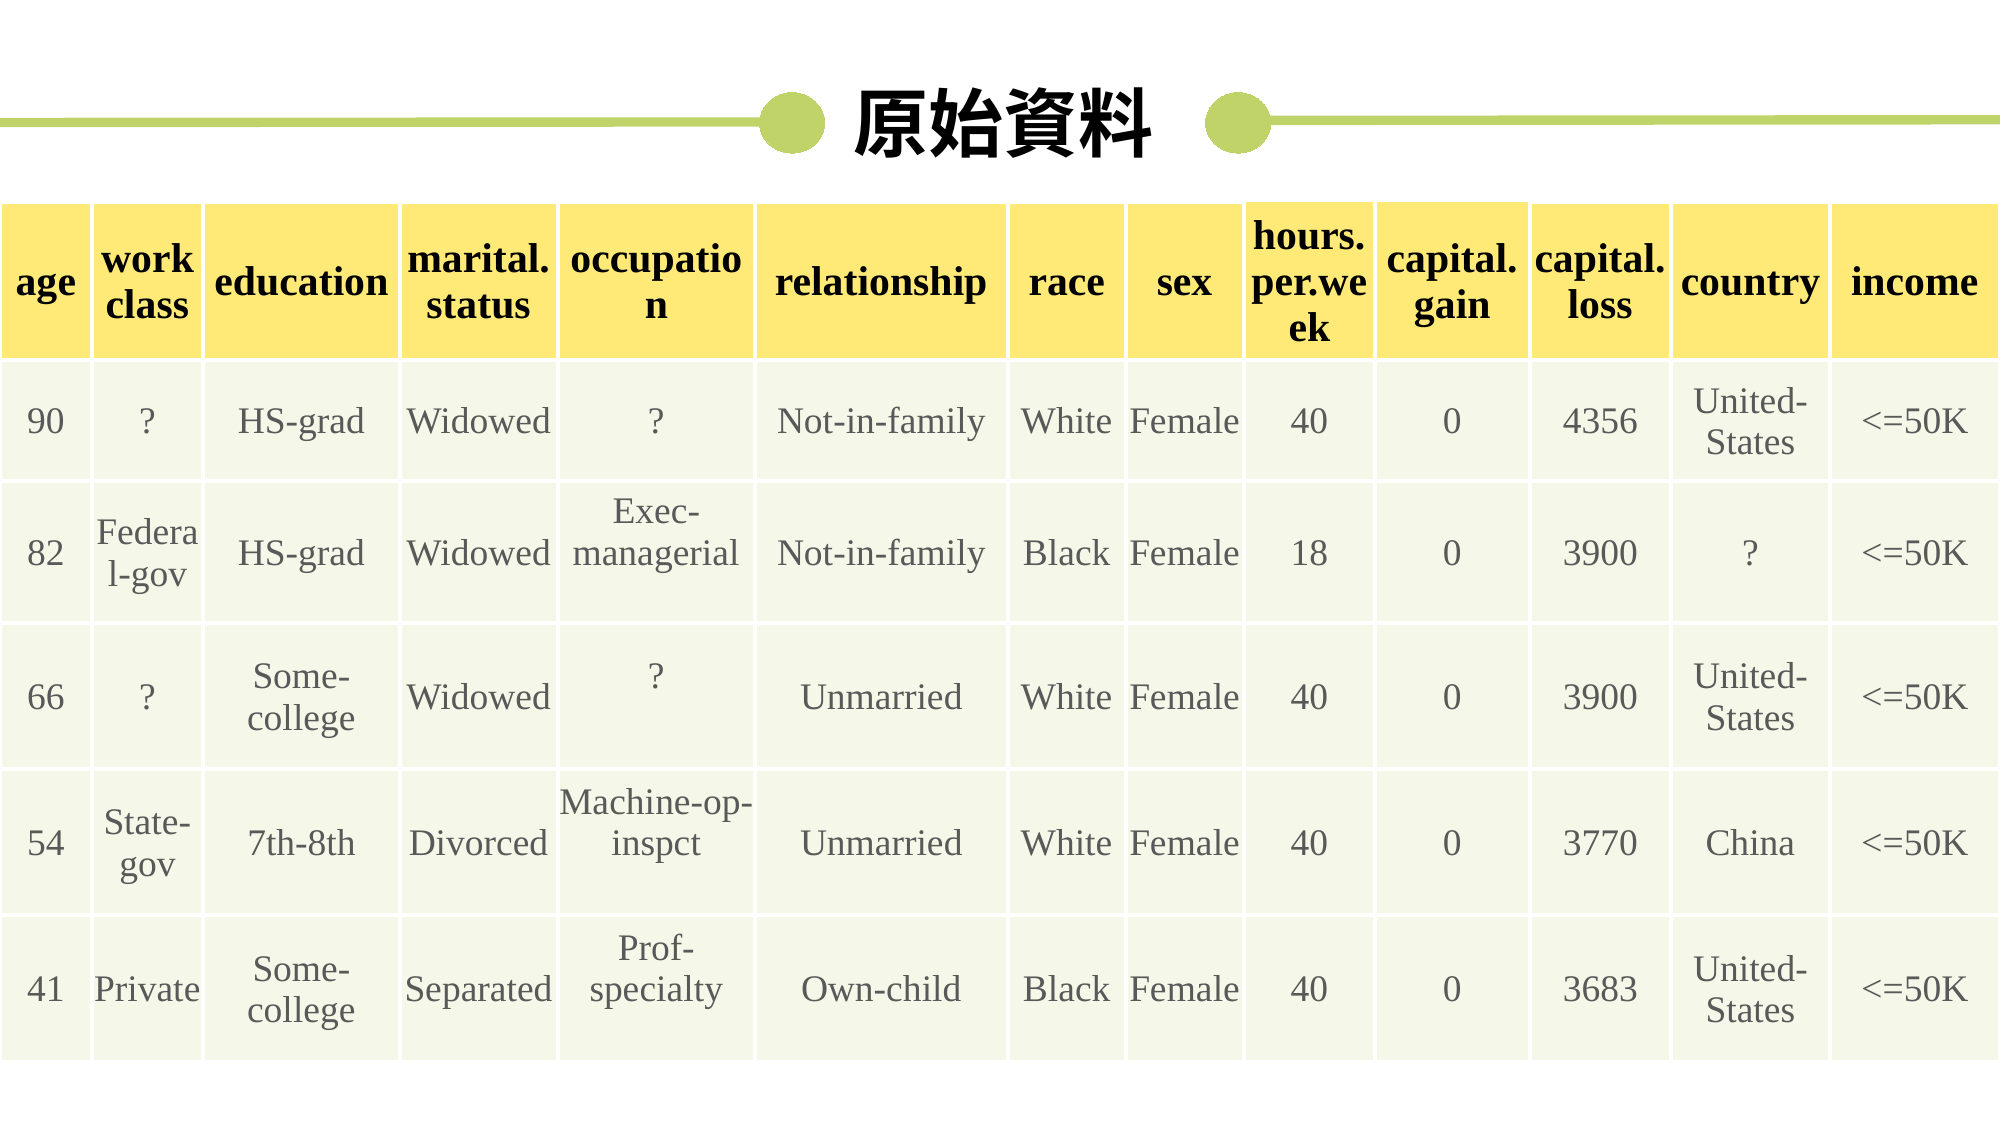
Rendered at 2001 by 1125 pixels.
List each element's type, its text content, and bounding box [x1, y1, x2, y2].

table_cell Federal-gov [94, 483, 201, 621]
table_cell 40 [1246, 362, 1373, 479]
table_cell China [1673, 771, 1828, 913]
table_cell ? [1673, 483, 1828, 621]
table_cell Unmarried [757, 771, 1006, 913]
table_cell <=50K [1832, 483, 1998, 621]
table_cell 40 [1246, 771, 1373, 913]
table_cell United-States [1673, 362, 1828, 479]
table_header capital.loss [1532, 204, 1669, 358]
table_header country [1673, 204, 1828, 358]
table_header income [1832, 204, 1998, 358]
table_header workclass [94, 204, 201, 358]
table_cell Unmarried [757, 625, 1006, 767]
table_cell Exec-managerial [560, 483, 753, 621]
table_cell Black [1010, 917, 1124, 1060]
table_cell <=50K [1832, 625, 1998, 767]
table_cell Female [1128, 362, 1242, 479]
table_cell Widowed [402, 362, 556, 479]
table_cell <=50K [1832, 917, 1998, 1060]
table_cell <=50K [1832, 362, 1998, 479]
table_header marital.status [402, 204, 556, 358]
table_cell Some-college [205, 625, 398, 767]
table_cell Prof-specialty [560, 917, 753, 1060]
table_cell HS-grad [205, 483, 398, 621]
table_cell 18 [1246, 483, 1373, 621]
table_cell Machine-op-inspct [560, 771, 753, 913]
table_cell Divorced [402, 771, 556, 913]
table_cell Not-in-family [757, 362, 1006, 479]
table_cell 4356 [1532, 362, 1669, 479]
table_cell Private [94, 917, 201, 1060]
table_cell Black [1010, 483, 1124, 621]
table_cell White [1010, 362, 1124, 479]
table_cell 0 [1377, 771, 1528, 913]
table_cell 3900 [1532, 483, 1669, 621]
table_cell 90 [2, 362, 90, 479]
table_cell 40 [1246, 625, 1373, 767]
table_cell White [1010, 625, 1124, 767]
table_cell 0 [1377, 917, 1528, 1060]
table_cell ? [94, 625, 201, 767]
table_cell State-gov [94, 771, 201, 913]
table_cell ? [560, 362, 753, 479]
table_cell Not-in-family [757, 483, 1006, 621]
table_cell ? [560, 625, 753, 767]
table_cell 0 [1377, 483, 1528, 621]
table_cell Female [1128, 917, 1242, 1060]
table_cell 0 [1377, 362, 1528, 479]
table_cell 54 [2, 771, 90, 913]
table_cell Separated [402, 917, 556, 1060]
table_cell 66 [2, 625, 90, 767]
table_cell 40 [1246, 917, 1373, 1060]
table_cell Female [1128, 771, 1242, 913]
table_header relationship [757, 204, 1006, 358]
table_cell Widowed [402, 483, 556, 621]
table_header race [1010, 204, 1124, 358]
table_cell 7th-8th [205, 771, 398, 913]
table_cell HS-grad [205, 362, 398, 479]
table_cell <=50K [1832, 771, 1998, 913]
table_cell White [1010, 771, 1124, 913]
table_cell ? [94, 362, 201, 479]
table_cell 41 [2, 917, 90, 1060]
table_cell Widowed [402, 625, 556, 767]
table_header education [205, 204, 398, 358]
table_cell Own-child [757, 917, 1006, 1060]
table_cell 3900 [1532, 625, 1669, 767]
table_cell Female [1128, 483, 1242, 621]
table_cell 0 [1377, 625, 1528, 767]
table_header occupation [560, 204, 753, 358]
table_header hours.per.week [1246, 202, 1373, 358]
table_cell United-States [1673, 625, 1828, 767]
table_cell 82 [2, 483, 90, 621]
table_cell 3770 [1532, 771, 1669, 913]
table_cell 3683 [1532, 917, 1669, 1060]
text_box 原始資料 [838, 68, 1168, 174]
table_header capital.gain [1377, 202, 1528, 358]
text_box [759, 92, 825, 154]
table_cell Some-college [205, 917, 398, 1060]
text_box [1205, 92, 1271, 154]
table_cell Female [1128, 625, 1242, 767]
table_cell United-States [1673, 917, 1828, 1060]
table_header age [2, 204, 90, 358]
table_header sex [1128, 204, 1242, 358]
